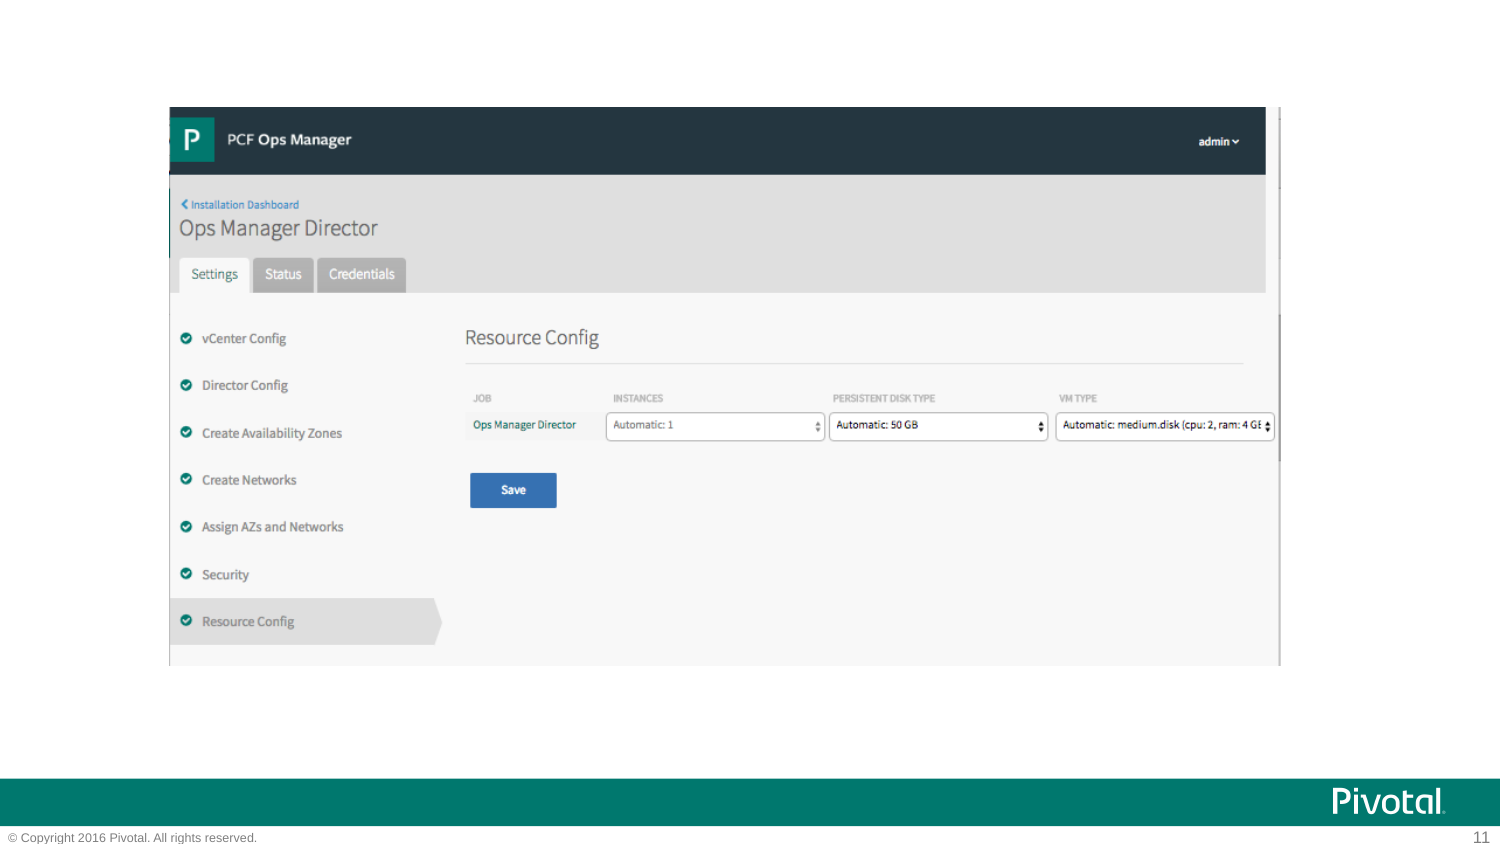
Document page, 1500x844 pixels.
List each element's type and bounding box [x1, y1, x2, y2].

picture [1327, 779, 1450, 820]
list [168, 107, 1281, 666]
